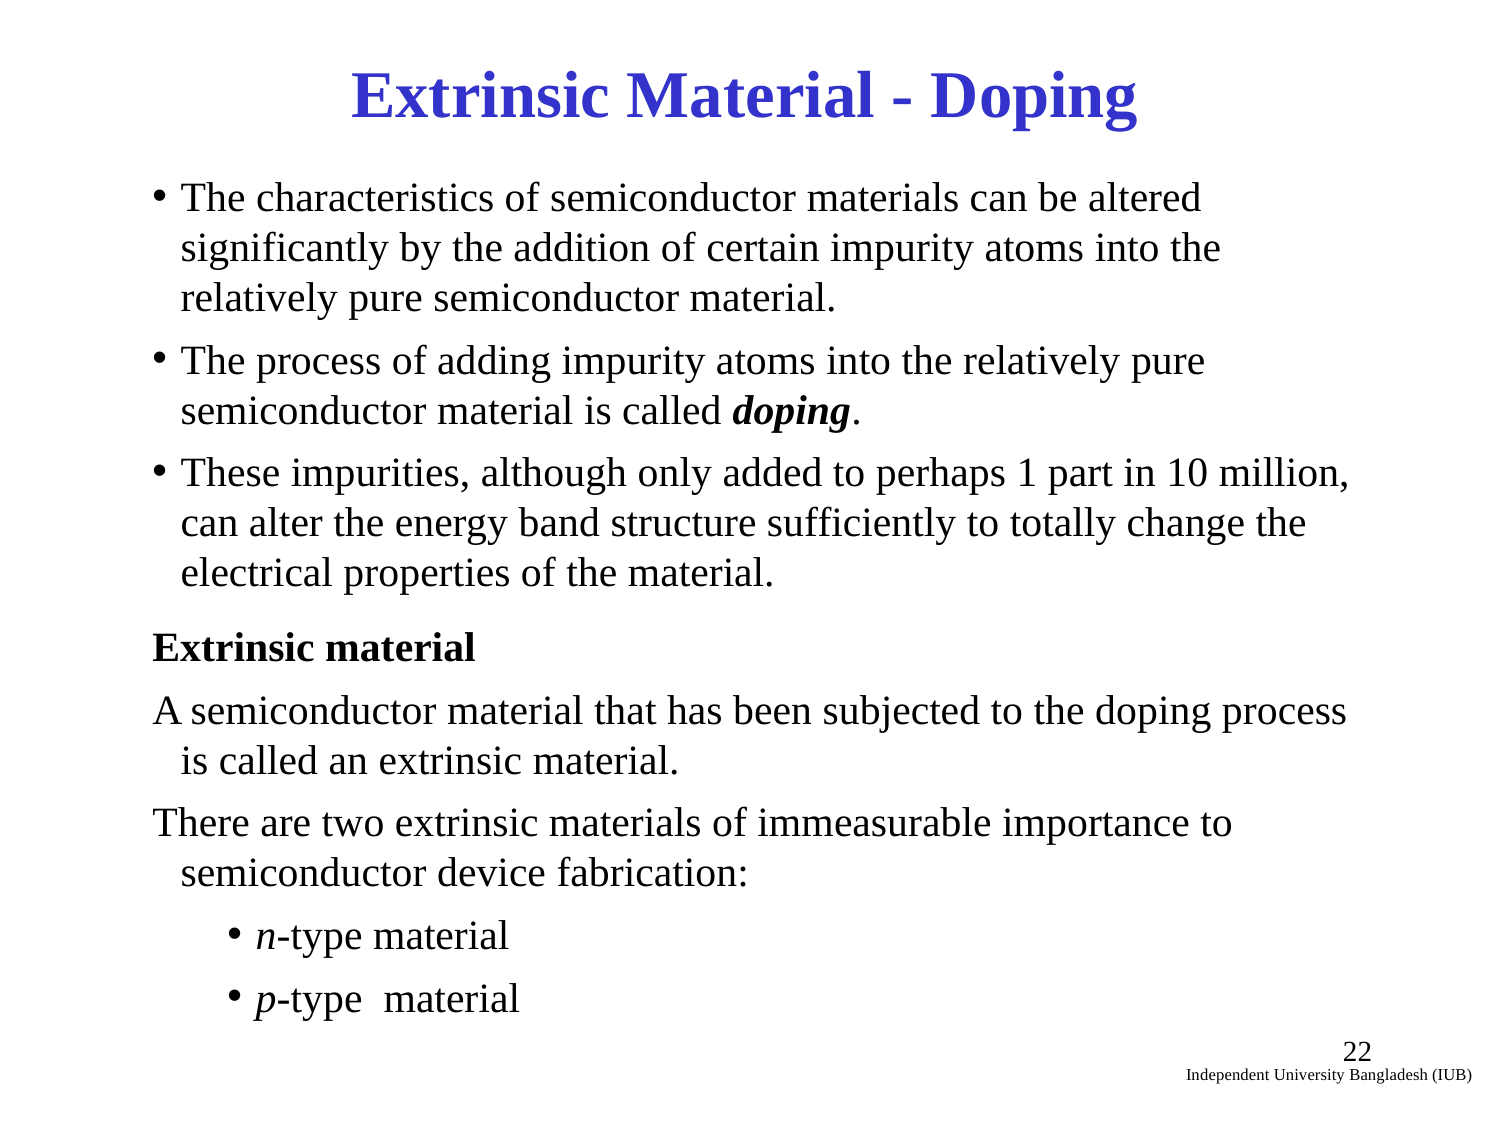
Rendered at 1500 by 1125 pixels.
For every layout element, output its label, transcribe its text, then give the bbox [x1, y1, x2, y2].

text_box Independent University Bangladesh (IUB) [1112, 1037, 1488, 1125]
text_box Extrinsic Material - Doping [103, 43, 1388, 139]
text_box ‹#› [1074, 1024, 1388, 1100]
text_box The characteristics of semiconductor materials can be altered significantly by the addition of certain impurity atoms into the relatively pure semiconductor material. The process of adding impurity atoms into the relatively pure semiconductor material is called doping. These impurities, although only added to perhaps 1 part in 10 million, can alter the energy band structure sufficiently to totally change the electrical properties of the material. Extrinsic material A semiconductor material that has been subjected to the doping process is called an extrinsic material. There are two extrinsic materials of immeasurable importance to semiconductor device fabrication: n-type material p-type material [137, 162, 1388, 1028]
